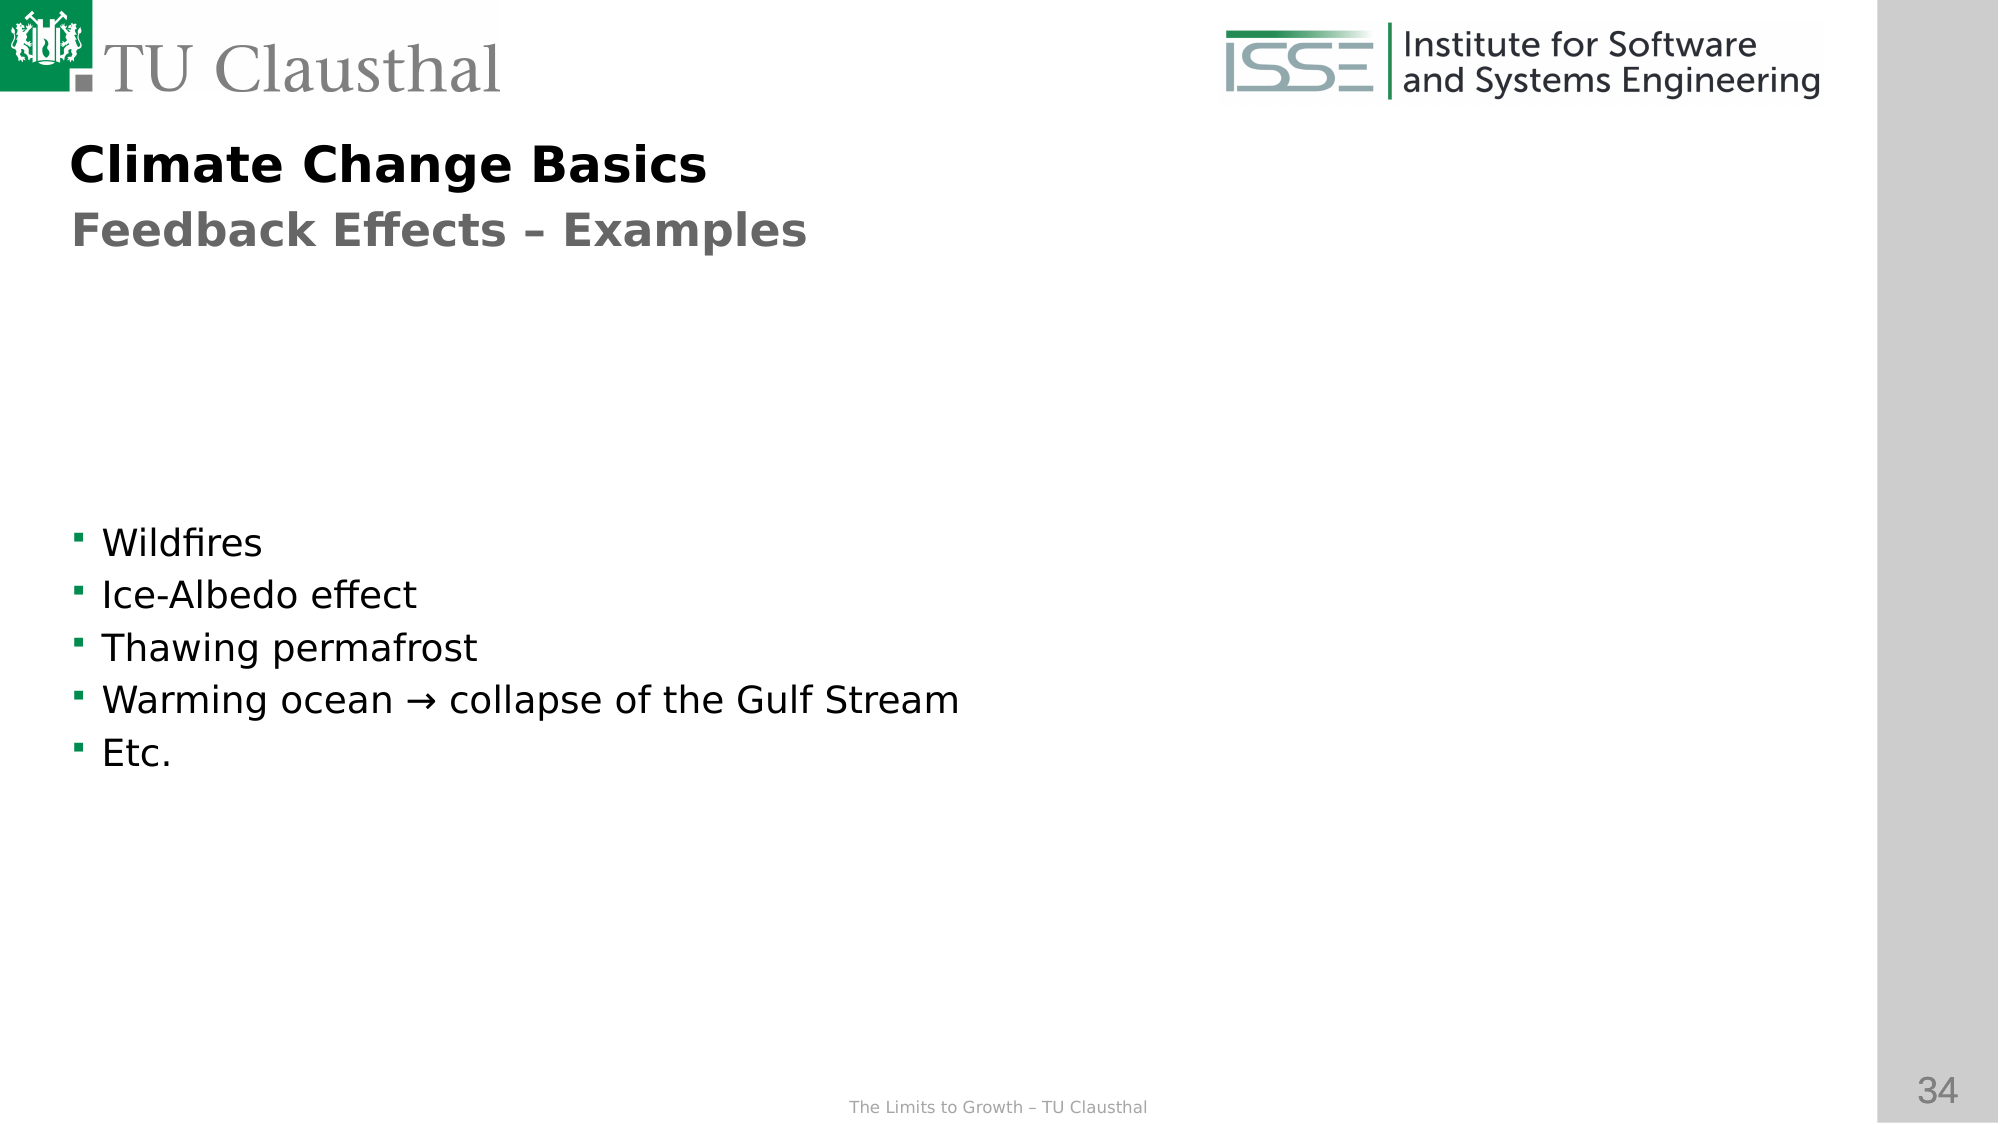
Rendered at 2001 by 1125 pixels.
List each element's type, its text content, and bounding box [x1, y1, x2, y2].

text_box Feedback Effects – Examples [70, 188, 1769, 269]
picture [0, 0, 500, 92]
text_box Climate Change Basics [54, 125, 1817, 206]
picture [1218, 22, 1825, 106]
text_box Wildfires Ice-Albedo effect Thawing permafrost Warming ocean → collapse of the Gulf Stream Etc. [54, 207, 1817, 1033]
